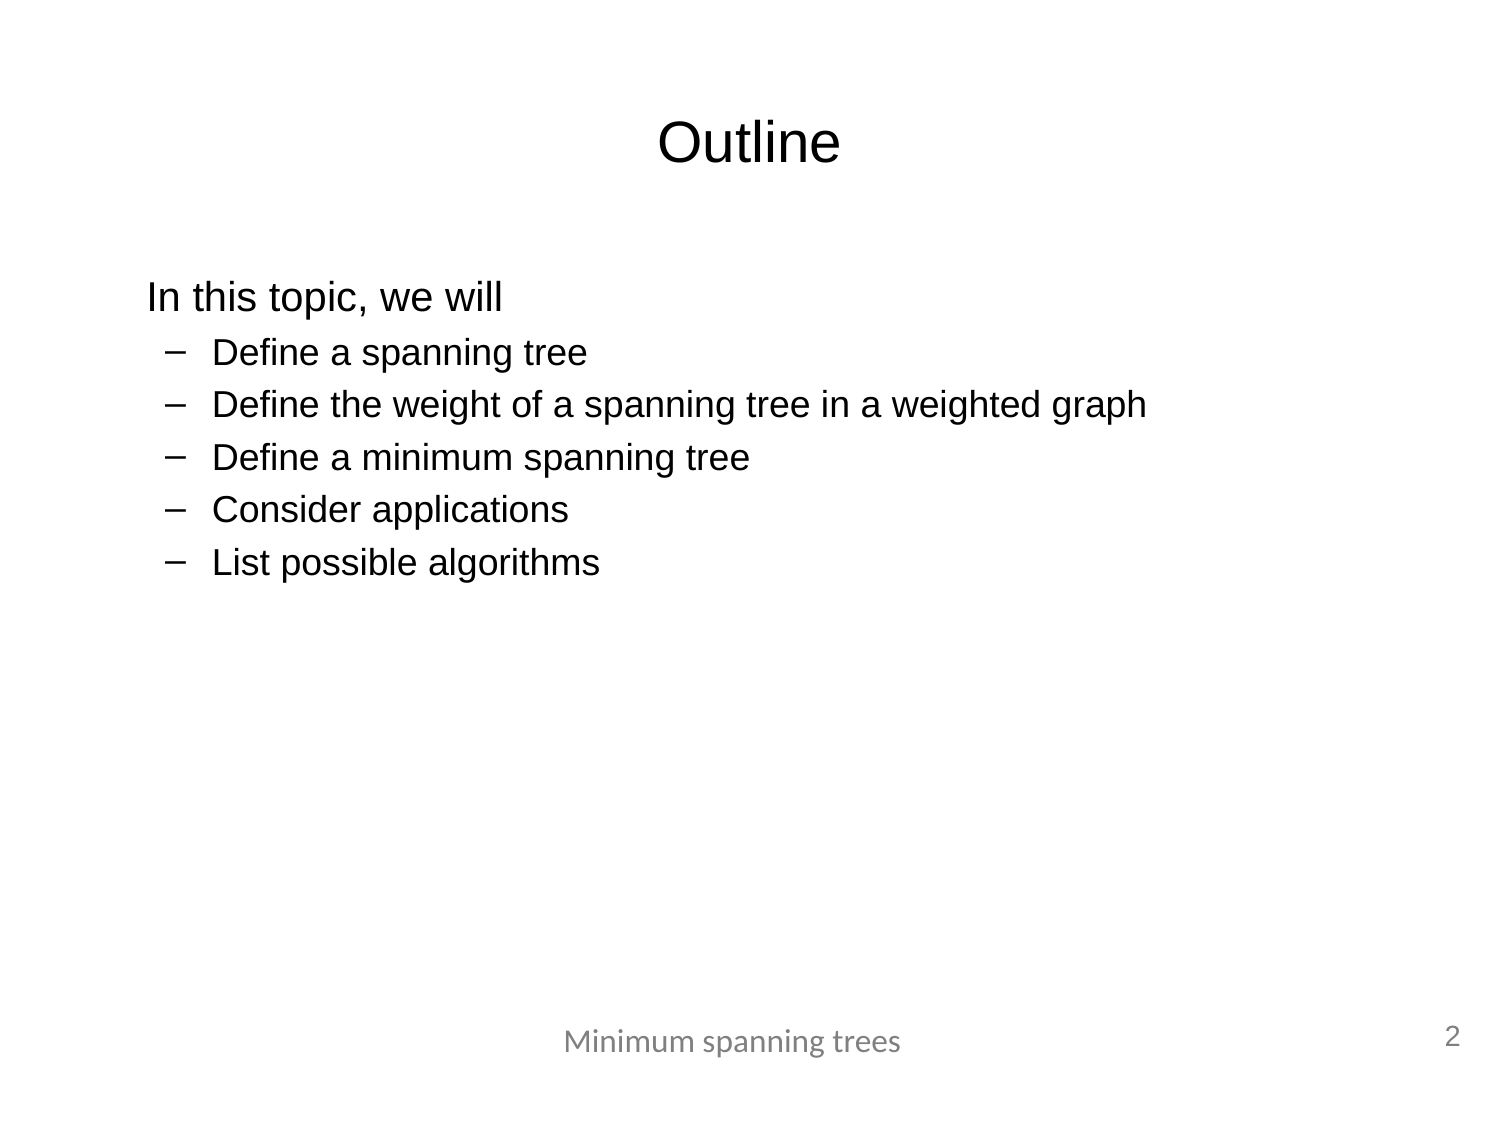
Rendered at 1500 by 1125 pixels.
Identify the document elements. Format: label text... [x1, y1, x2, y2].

title Outline [74, 44, 1426, 233]
list In this topic, we will Define a spanning tree Define the weight of a spanning tree in a weighted graph Define a minimum spanning tree Consider applications List possible algorithms [74, 262, 1426, 1006]
